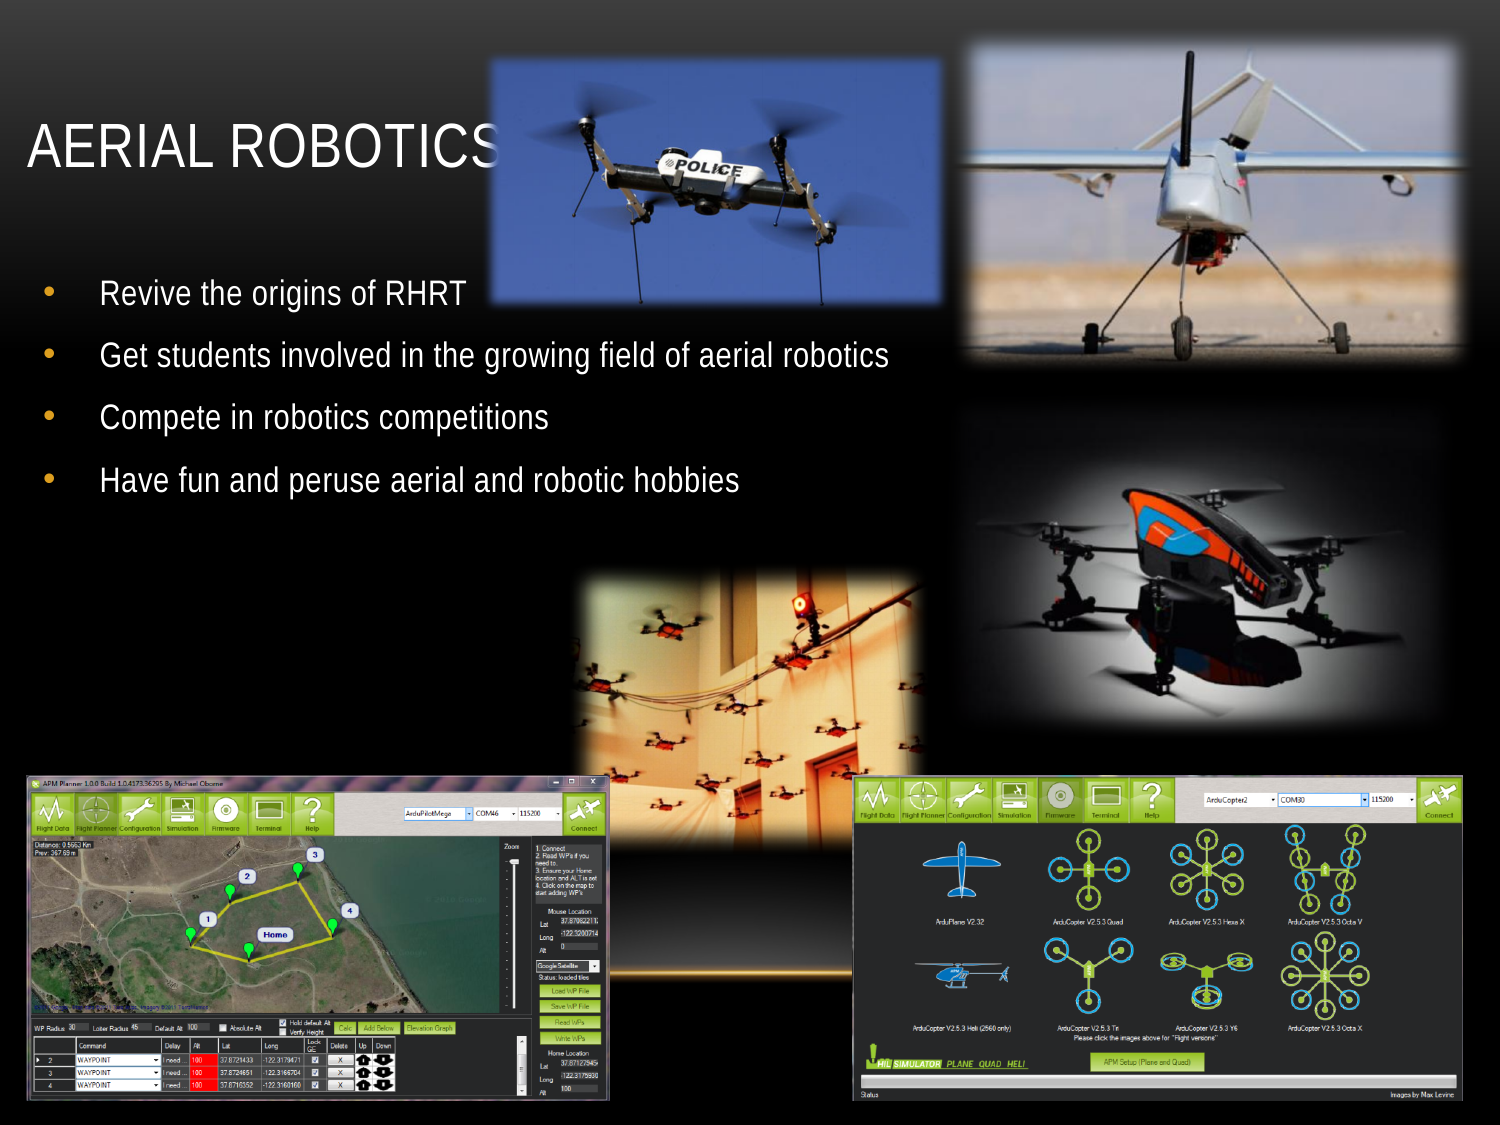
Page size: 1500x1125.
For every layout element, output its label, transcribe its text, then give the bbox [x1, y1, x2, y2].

picture [0, 0, 1500, 1125]
title AErial Robotics [12, 0, 1313, 188]
list Revive the origins of RHRT Get students involved in the growing field of aerial robotics Compete in robotics competitions Have fun and peruse aerial and robotic hobbies [28, 262, 946, 726]
